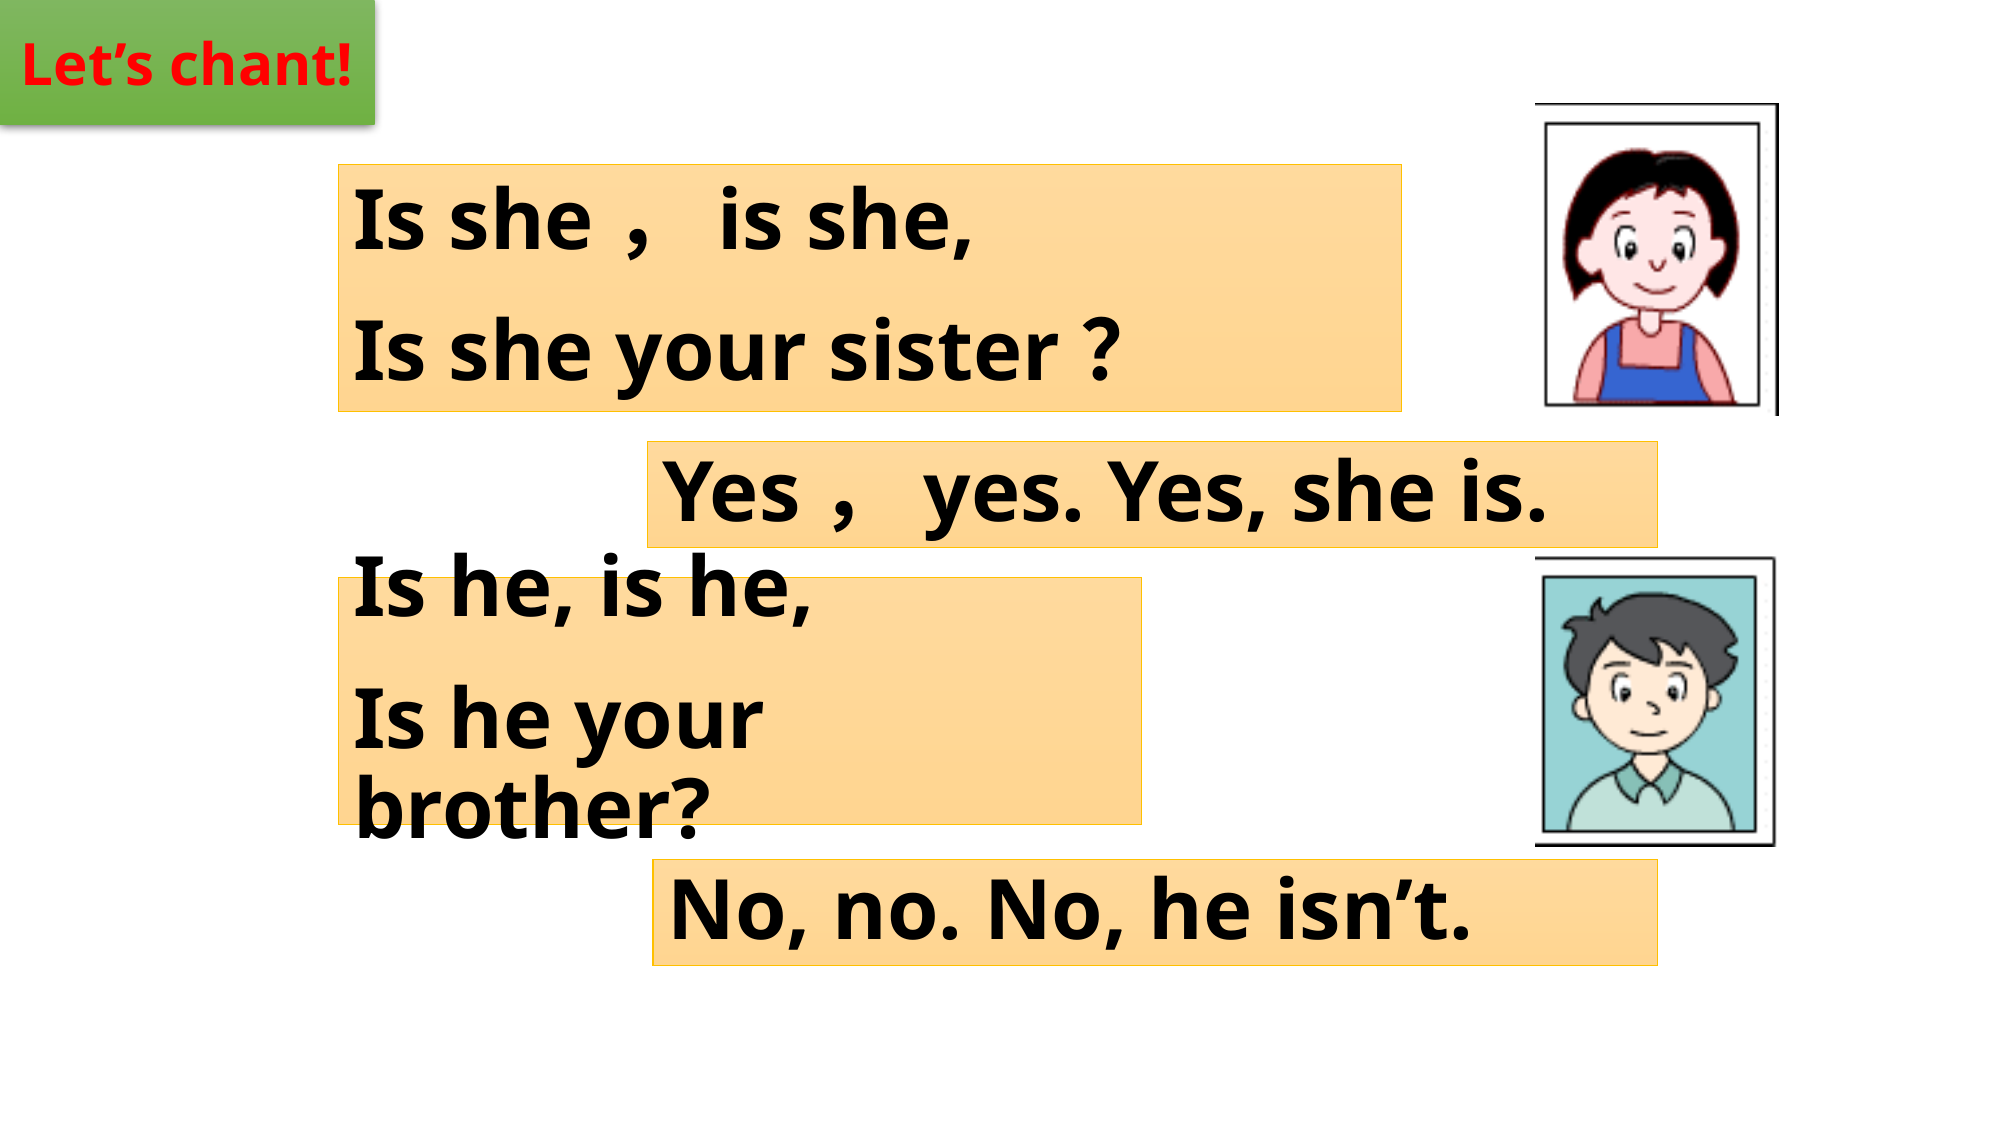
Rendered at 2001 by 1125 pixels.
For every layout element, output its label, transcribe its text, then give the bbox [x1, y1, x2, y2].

text_box No, no. No, he isn’t. [652, 859, 1658, 966]
text_box Yes，yes. Yes, she is. [647, 441, 1658, 548]
text_box Let’s chant! [0, 0, 375, 125]
text_box Is he, is he, Is he your brother? [338, 577, 1142, 825]
picture [1535, 555, 1779, 847]
text_box Is she，is she, Is she your sister？ [338, 164, 1402, 412]
picture [1535, 103, 1779, 416]
